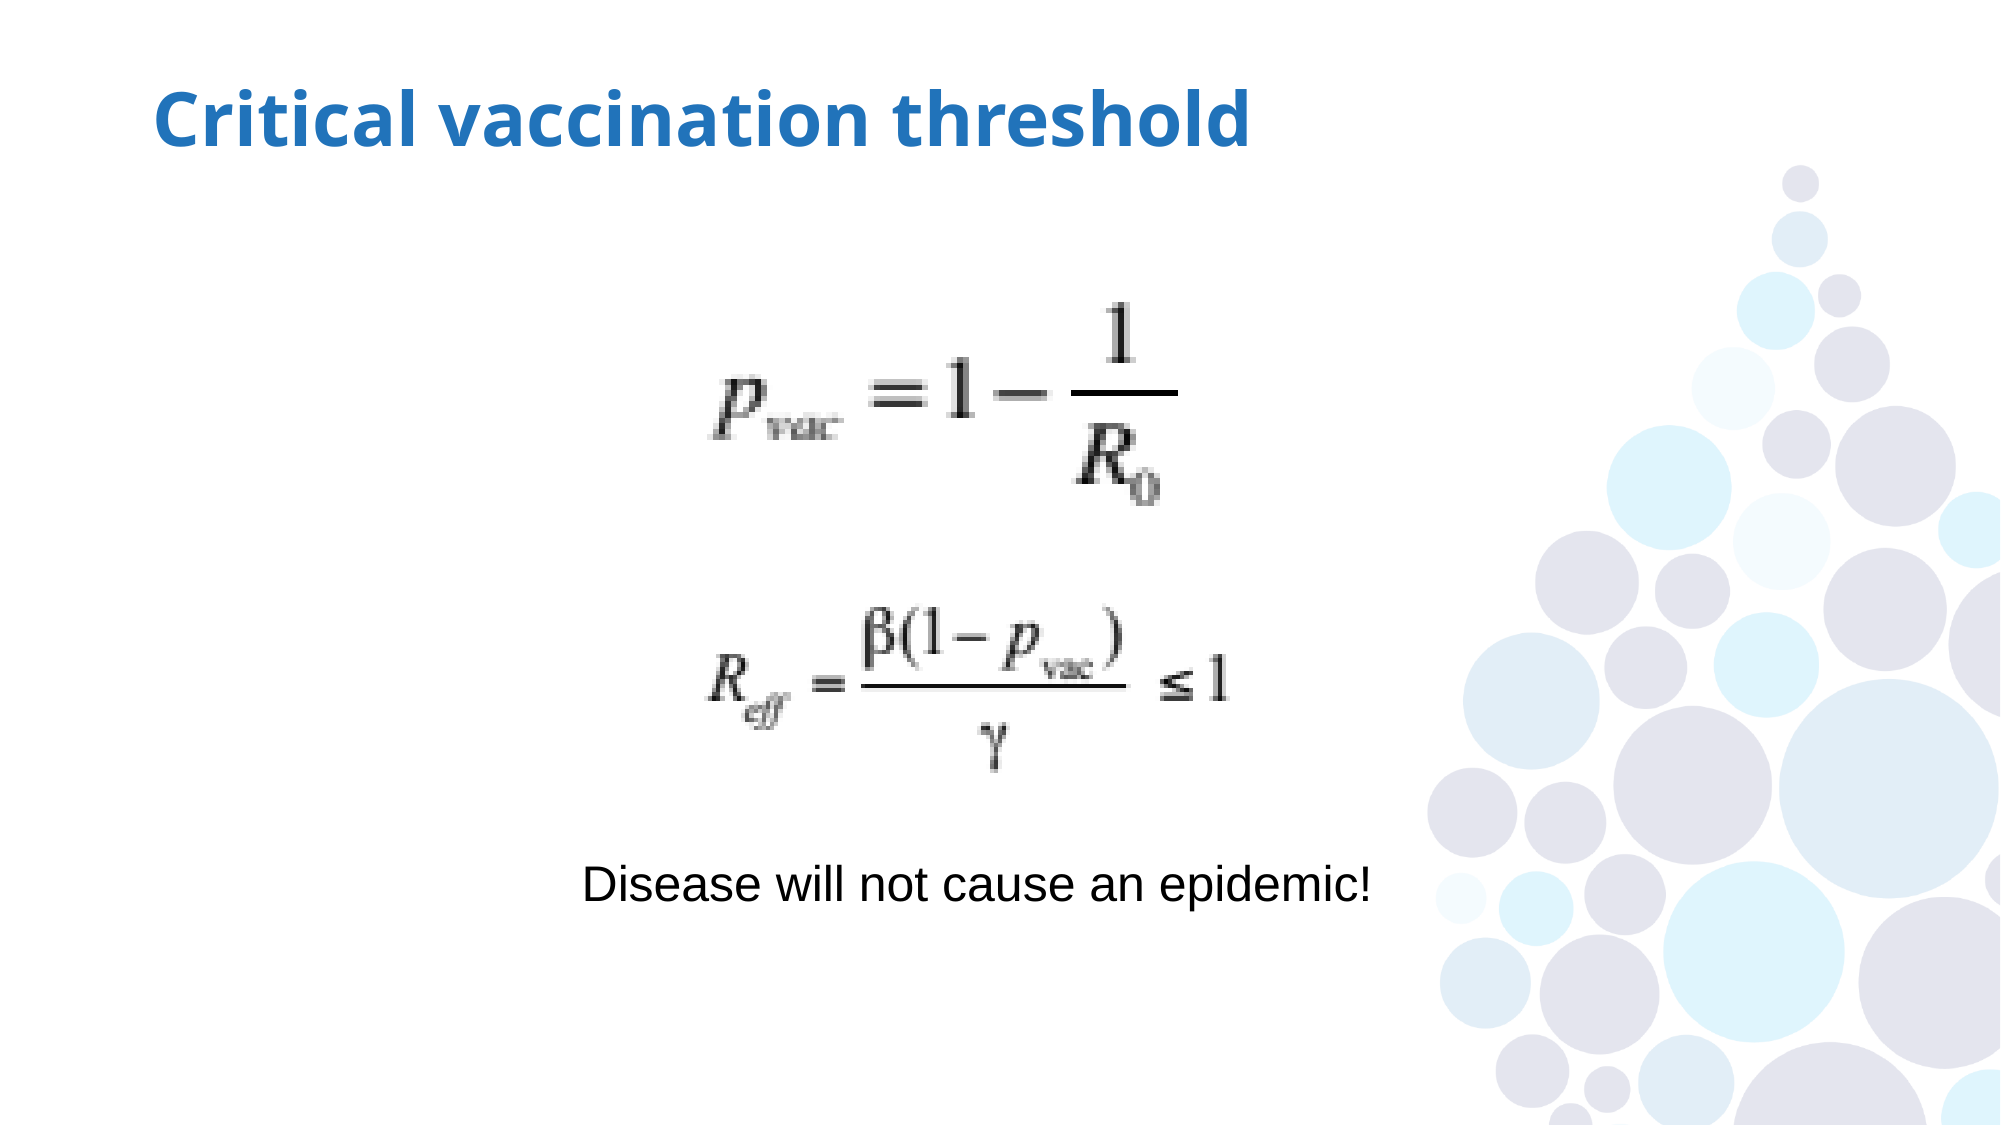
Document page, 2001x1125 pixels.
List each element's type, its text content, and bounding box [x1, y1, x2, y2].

title Critical vaccination threshold [137, 59, 1863, 185]
text_box Disease will not cause an epidemic! [566, 843, 1463, 919]
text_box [696, 582, 1235, 778]
picture [0, 0, 2001, 1125]
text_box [696, 281, 1184, 518]
